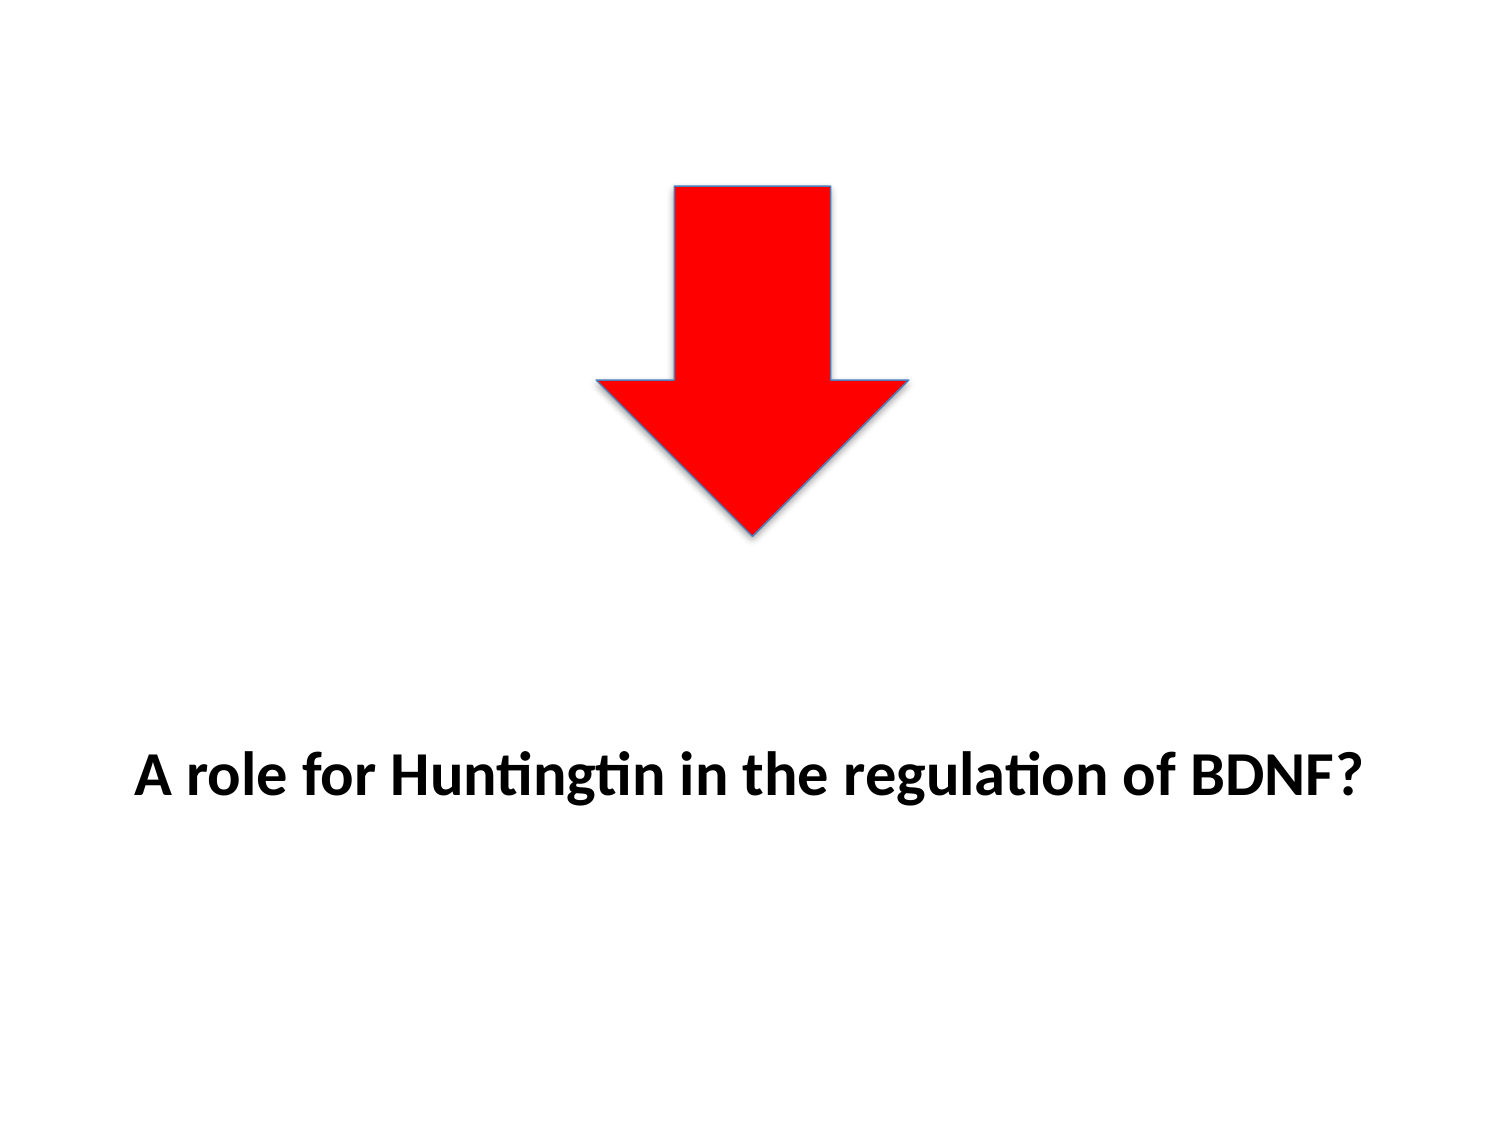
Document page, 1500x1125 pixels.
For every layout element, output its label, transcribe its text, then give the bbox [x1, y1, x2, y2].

text_box A role for Huntingtin in the regulation of BDNF? [119, 725, 1381, 816]
text_box [595, 185, 910, 537]
